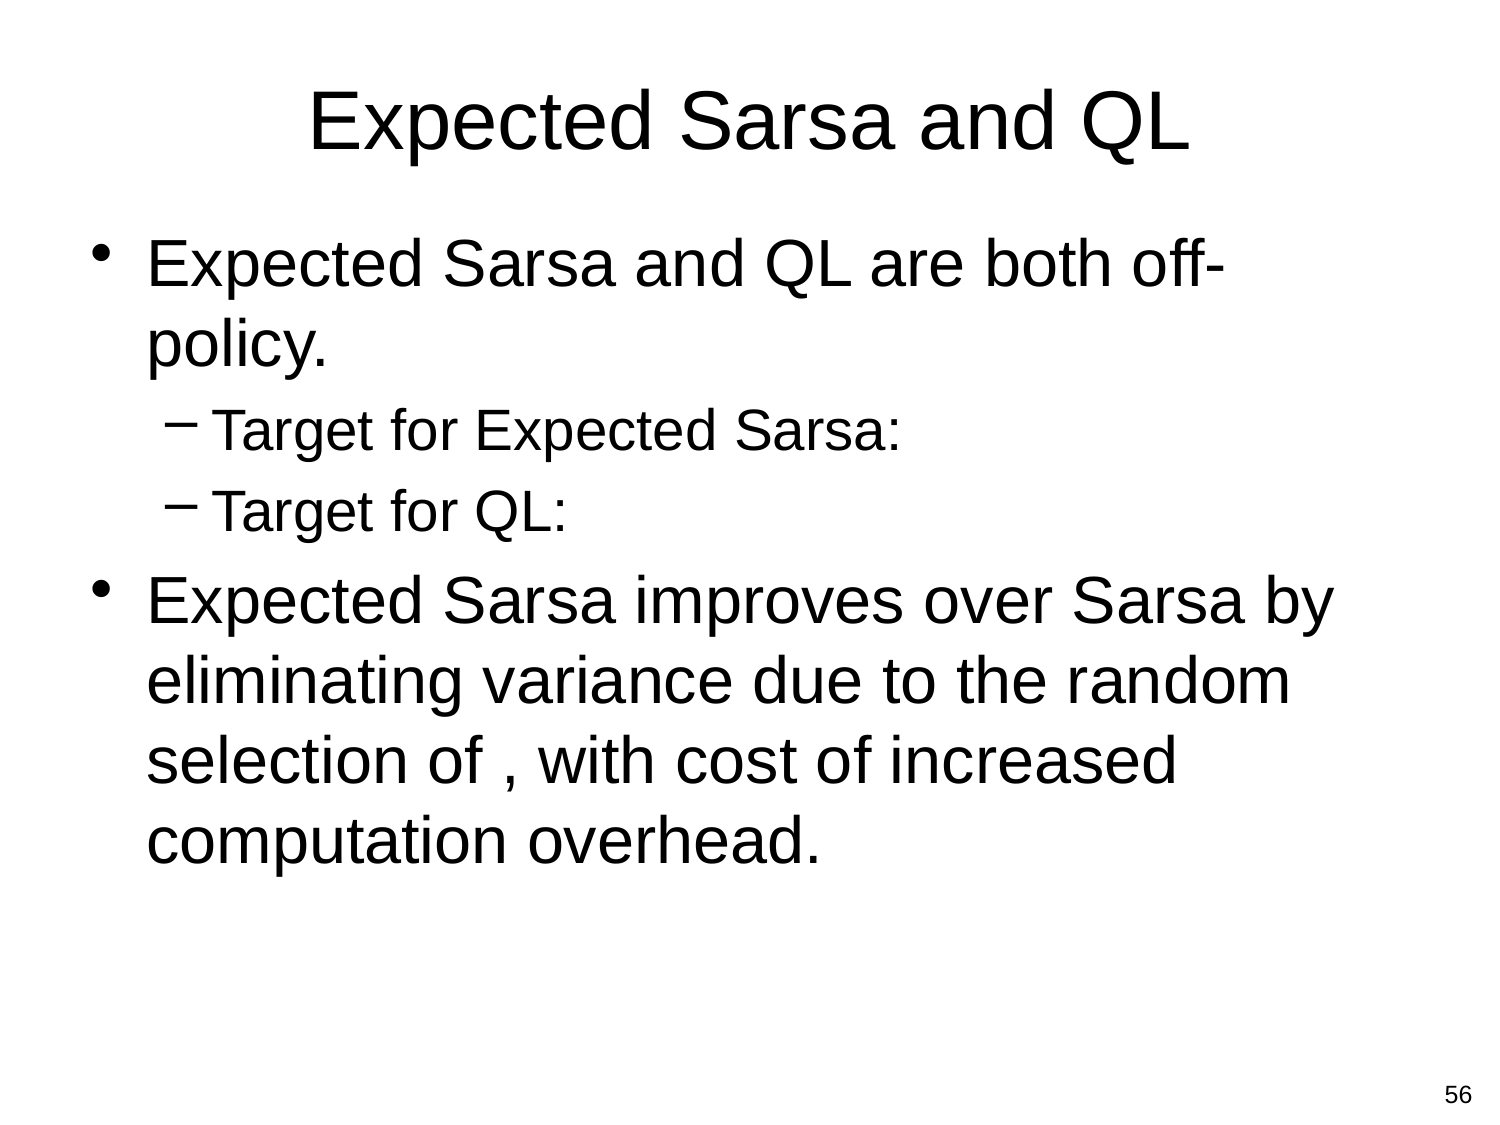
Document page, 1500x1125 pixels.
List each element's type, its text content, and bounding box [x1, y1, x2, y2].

slide_number 56 [1137, 1070, 1488, 1112]
title Expected Sarsa and QL [74, 44, 1426, 188]
